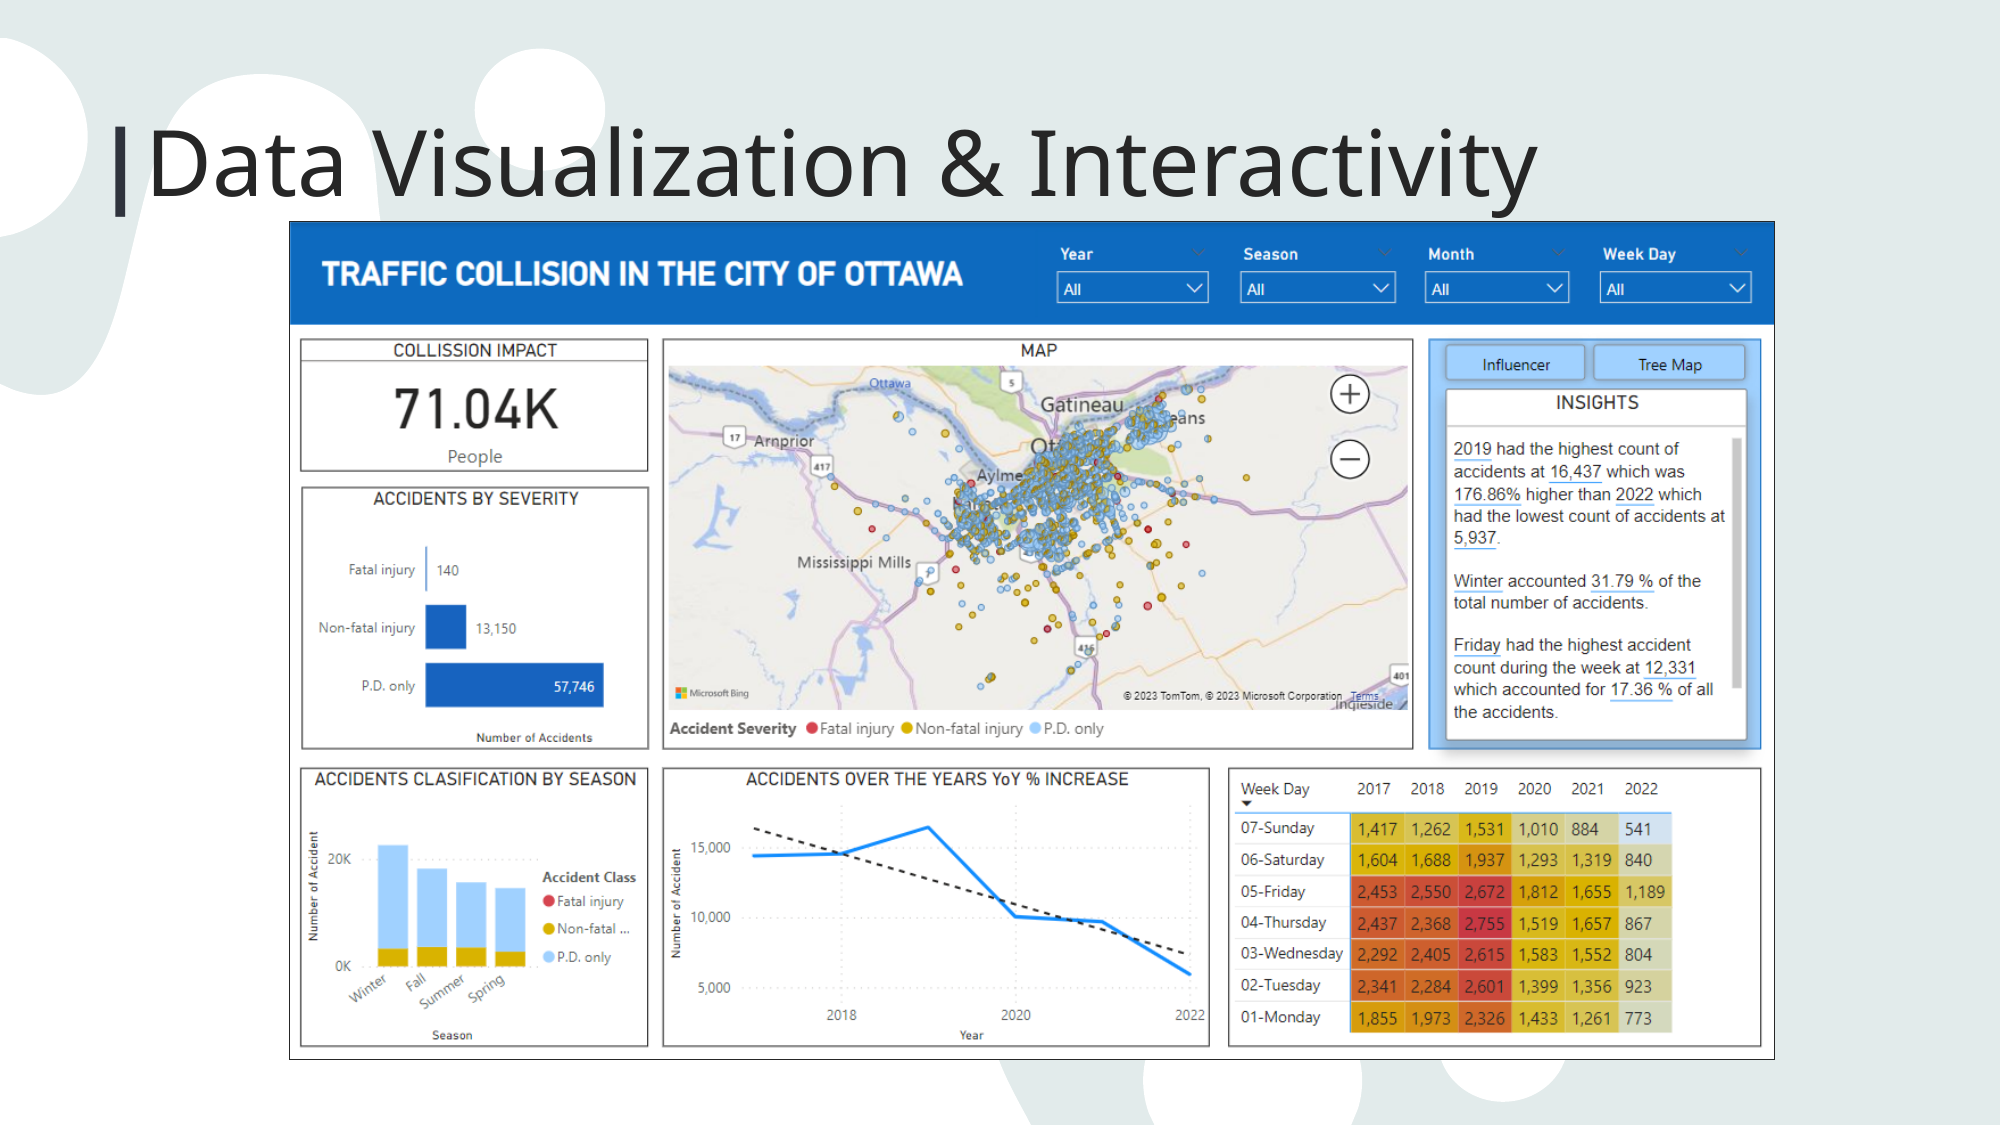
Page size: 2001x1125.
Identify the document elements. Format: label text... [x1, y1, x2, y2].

title |Data Visualization & Interactivity [80, 92, 1881, 222]
picture [289, 221, 1775, 1060]
